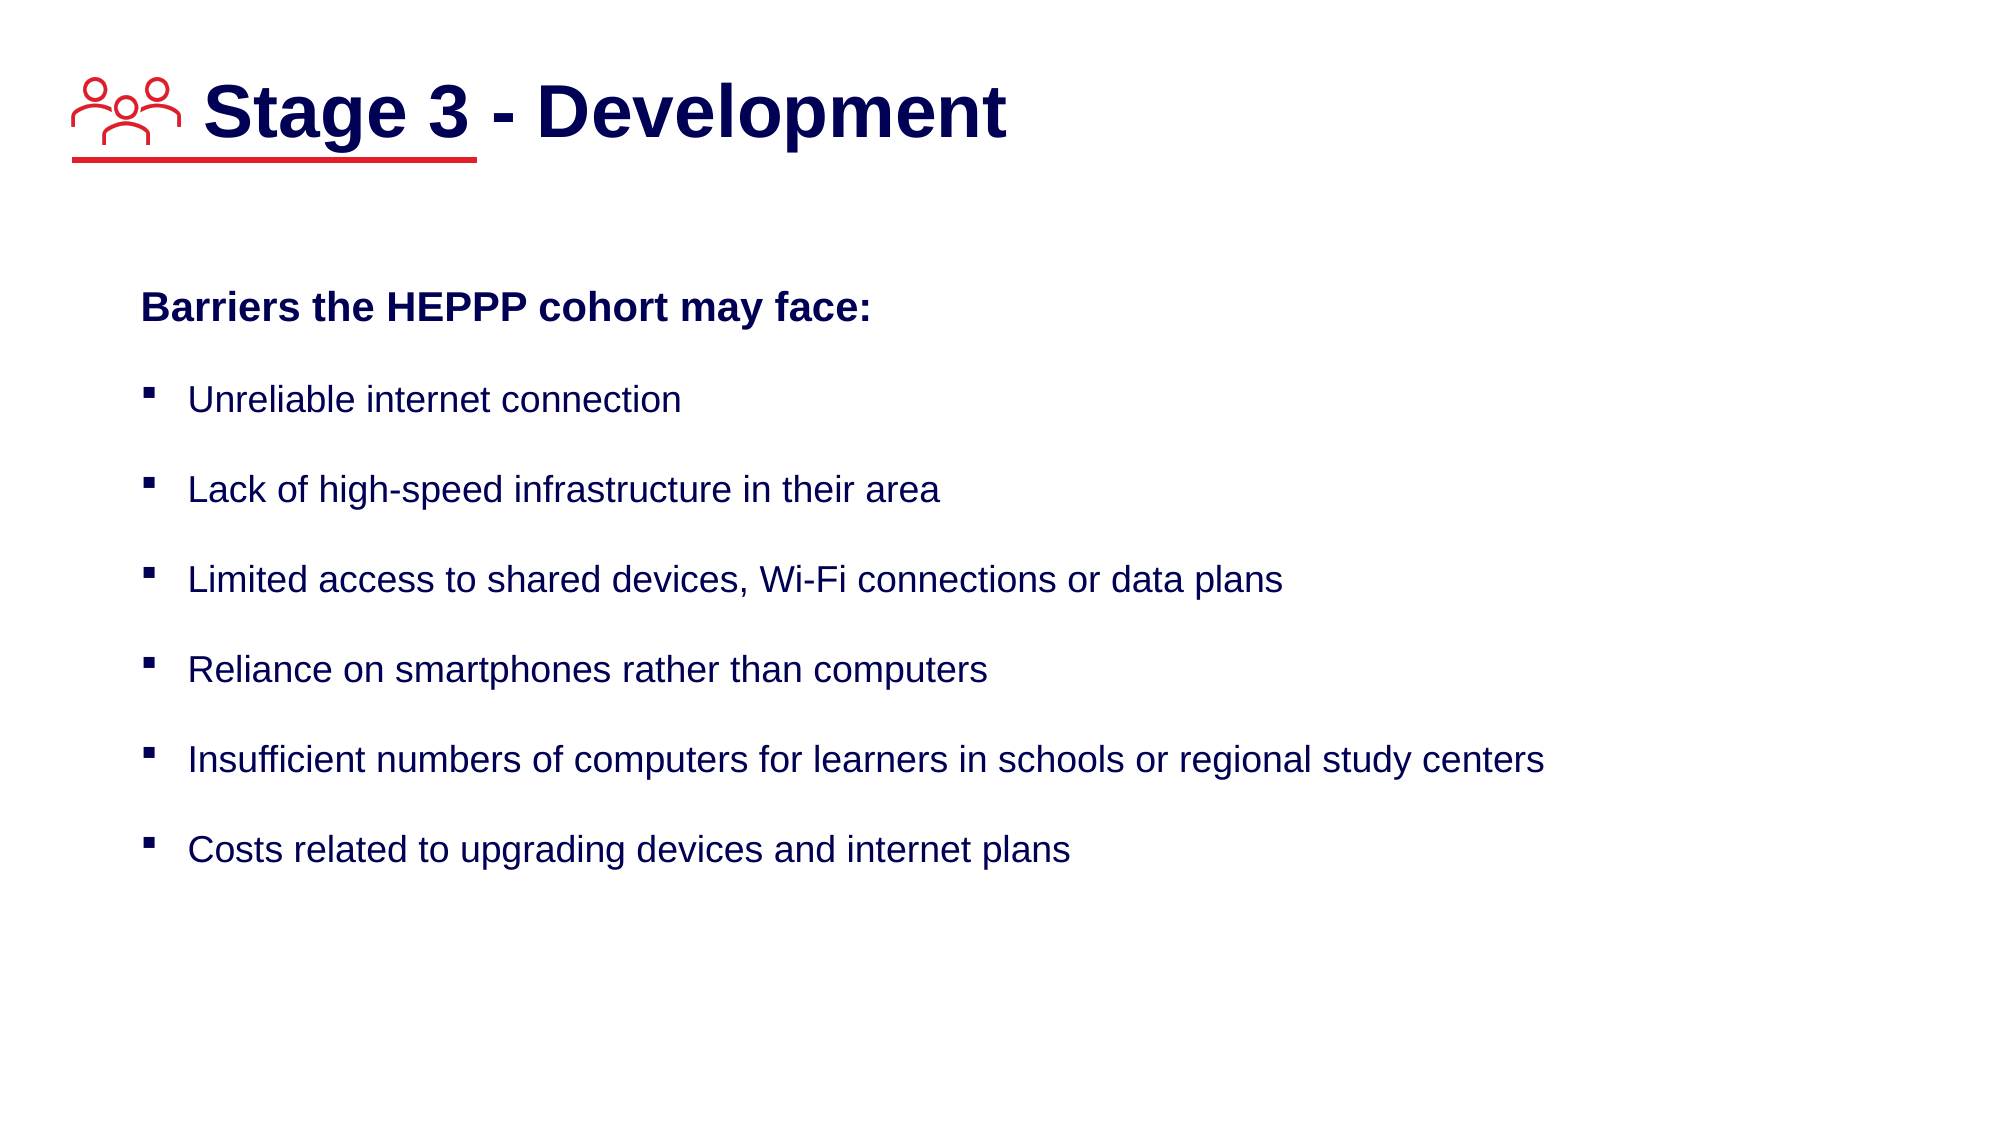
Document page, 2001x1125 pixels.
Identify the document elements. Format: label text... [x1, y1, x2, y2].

title Stage 3 - Development [203, 65, 1117, 183]
picture [64, 49, 188, 174]
text_box Barriers the HEPPP cohort may face: Unreliable internet connection Lack of high-speed infrastructure in their area Limited access to shared devices, Wi-Fi connections or data plans Reliance on smartphones rather than computers Insufficient numbers of computers for learners in schools or regional study centers Costs related to upgrading devices and internet plans [125, 272, 1685, 923]
